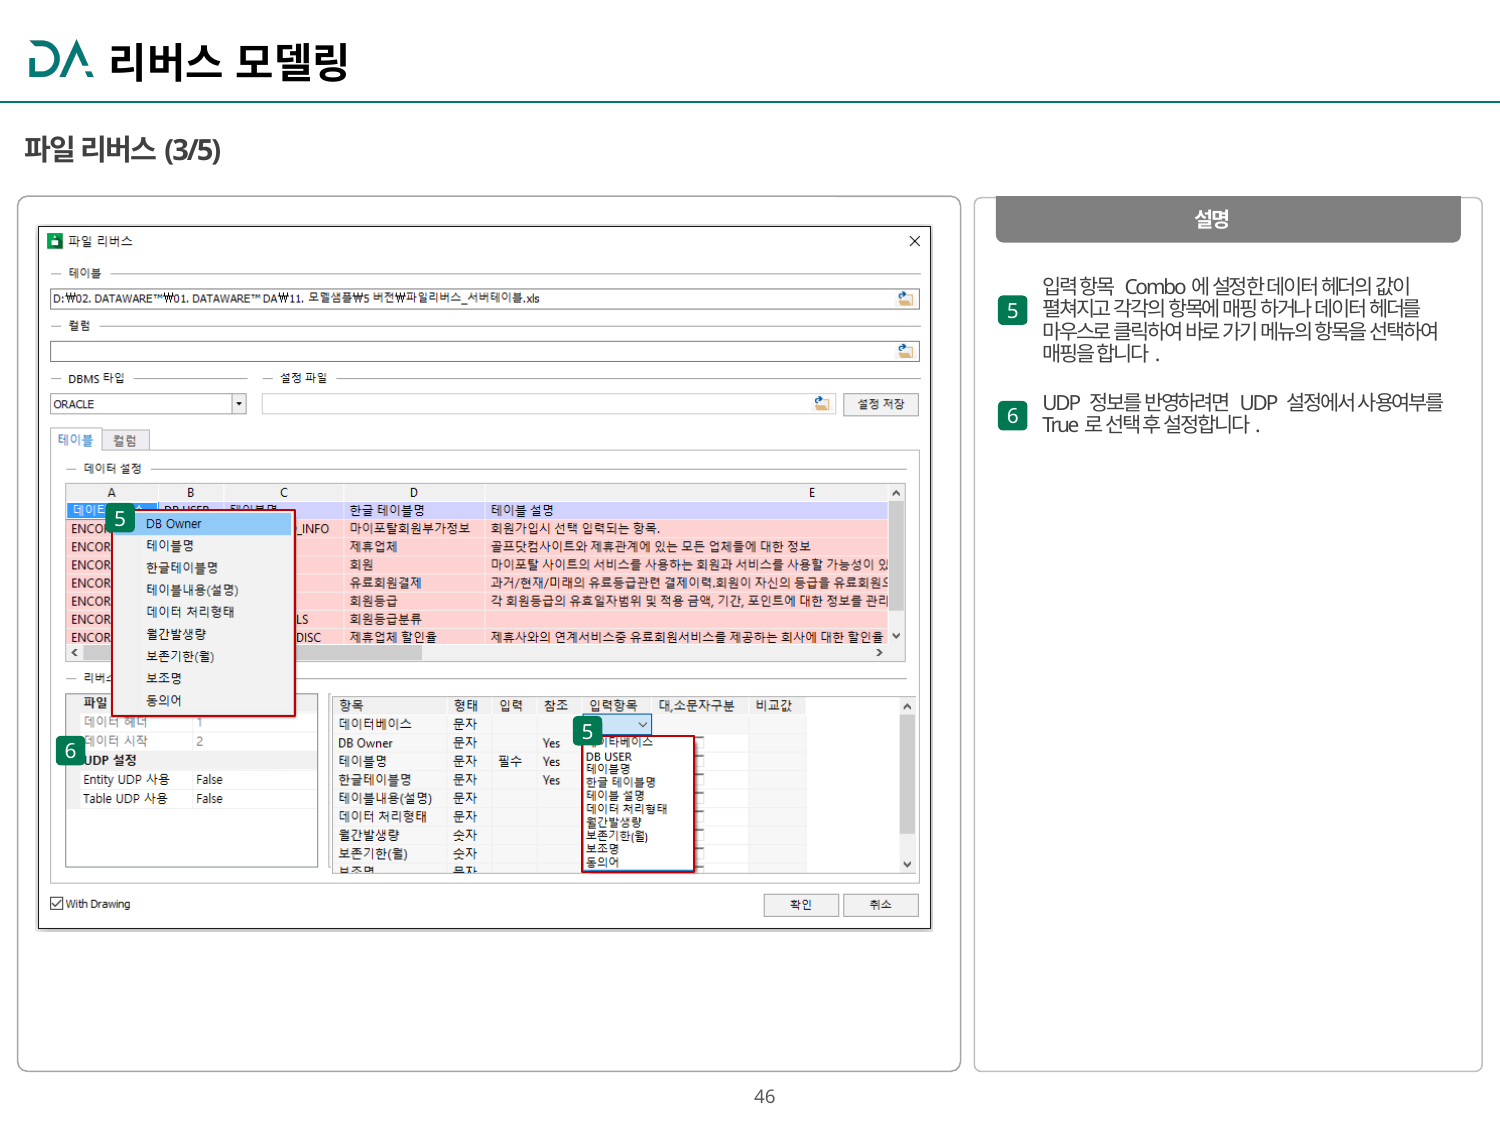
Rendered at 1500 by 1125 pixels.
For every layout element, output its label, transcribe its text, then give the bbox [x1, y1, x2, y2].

text_box 5 [995, 293, 1030, 328]
text_box 입력 항목 Combo에 설정한 데이터 헤더의 값이 펼쳐지고 각각의 항목에 매핑 하거나 데이터 헤더를 마우스로 클릭하여 바로 가기 메뉴의 항목을 선택하여 매핑을 합니다. [1036, 270, 1456, 372]
picture [29, 39, 94, 77]
text_box 파일 리버스(3/5) [18, 137, 438, 172]
text_box 리버스 모델링 [92, 43, 507, 80]
picture [35, 224, 933, 933]
text_box 6 [995, 398, 1030, 433]
text_box UDP 정보를 반영하려면 UDP 설정에서 사용여부를 True로 선택 후 설정합니다. [1036, 386, 1456, 443]
